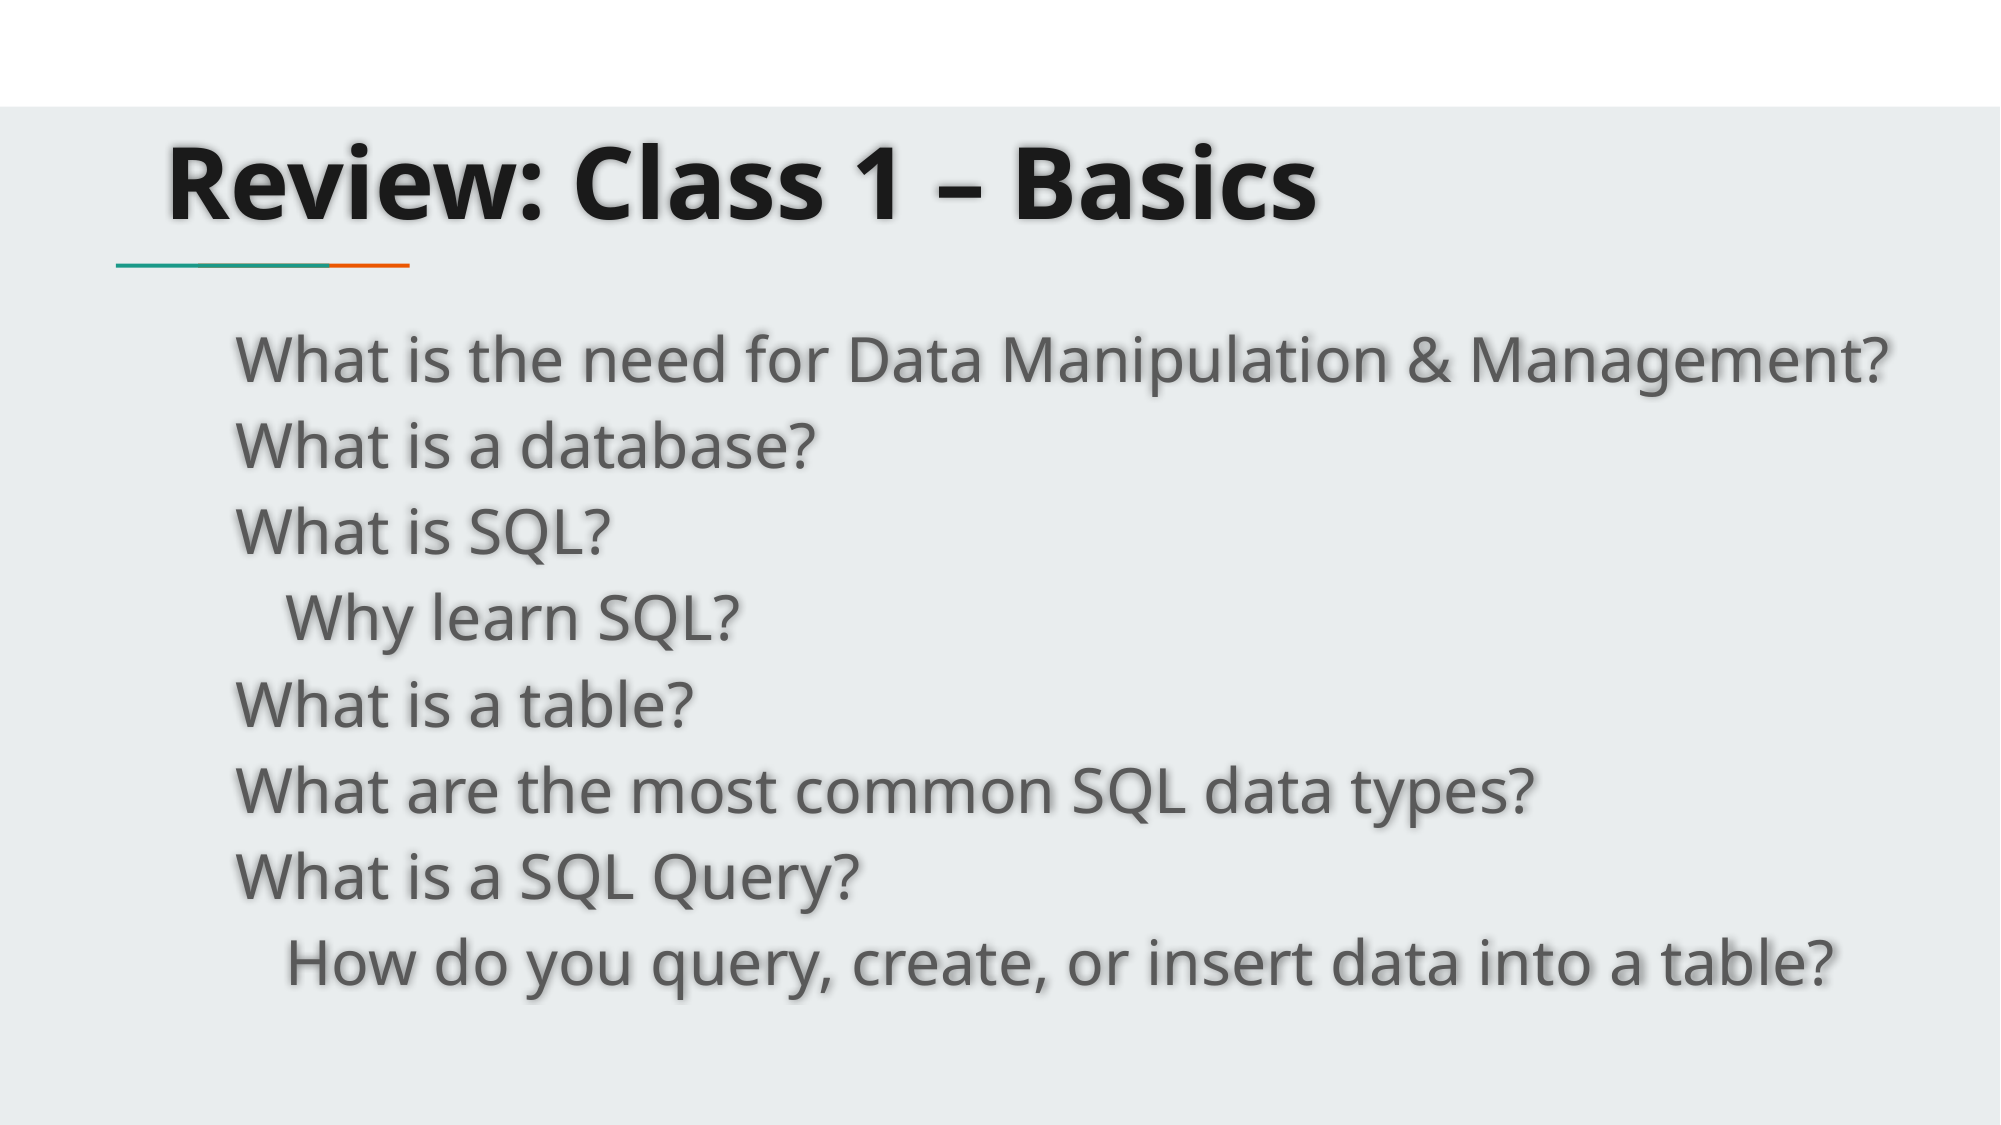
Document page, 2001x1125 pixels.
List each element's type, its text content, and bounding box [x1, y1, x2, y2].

title Review: Class 1 – Basics [149, 99, 1849, 260]
subtitle What is the need for Data Manipulation & Management? What is a database? What is SQL? Why learn SQL? What is a table? What are the most common SQL data types? What is a SQL Query? How do you query, create, or insert data into a table? [170, 301, 1961, 967]
